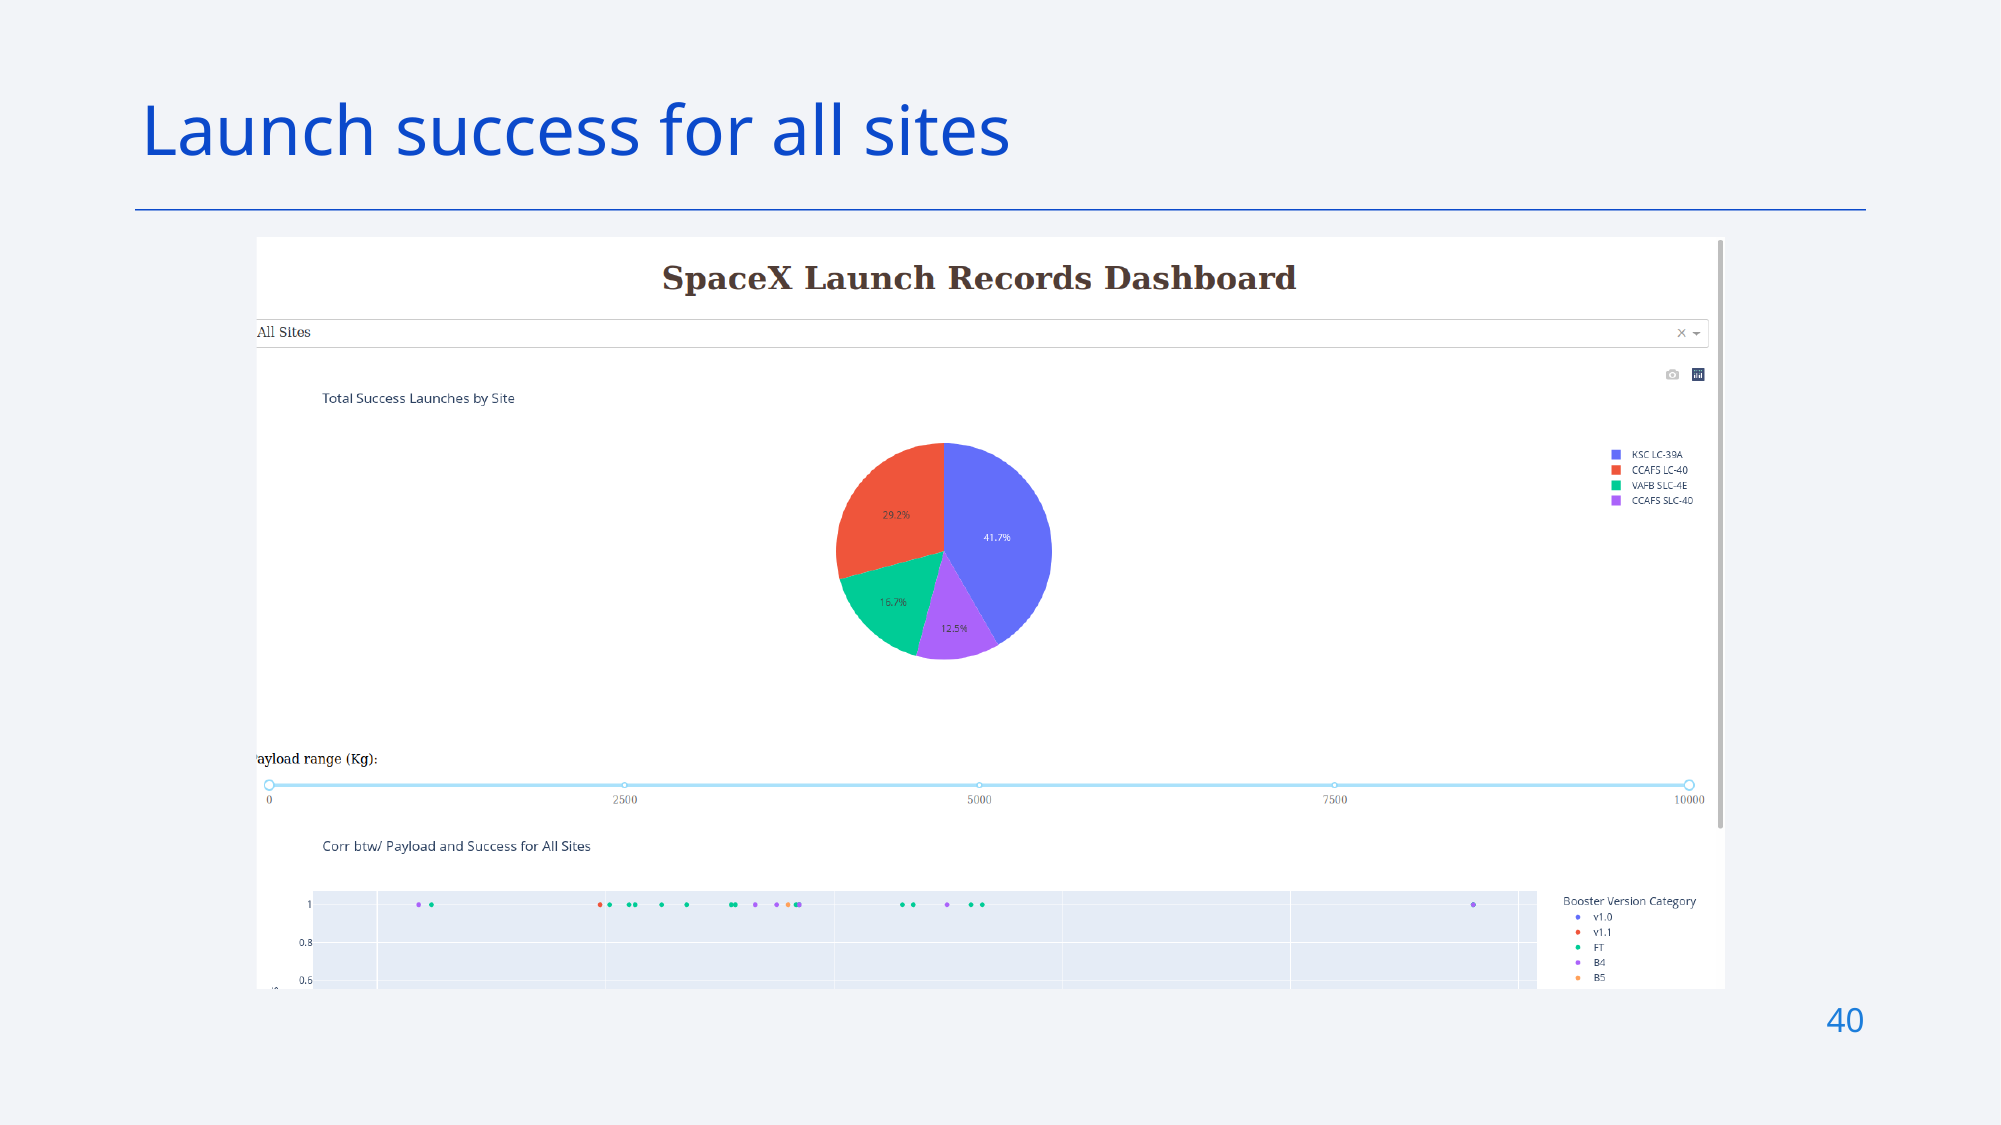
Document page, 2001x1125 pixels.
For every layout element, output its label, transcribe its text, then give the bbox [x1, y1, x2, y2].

picture [0, 0, 2001, 1125]
slide_number 38 [1429, 988, 1880, 1055]
text_box Launch success for all sites [126, 88, 1852, 179]
